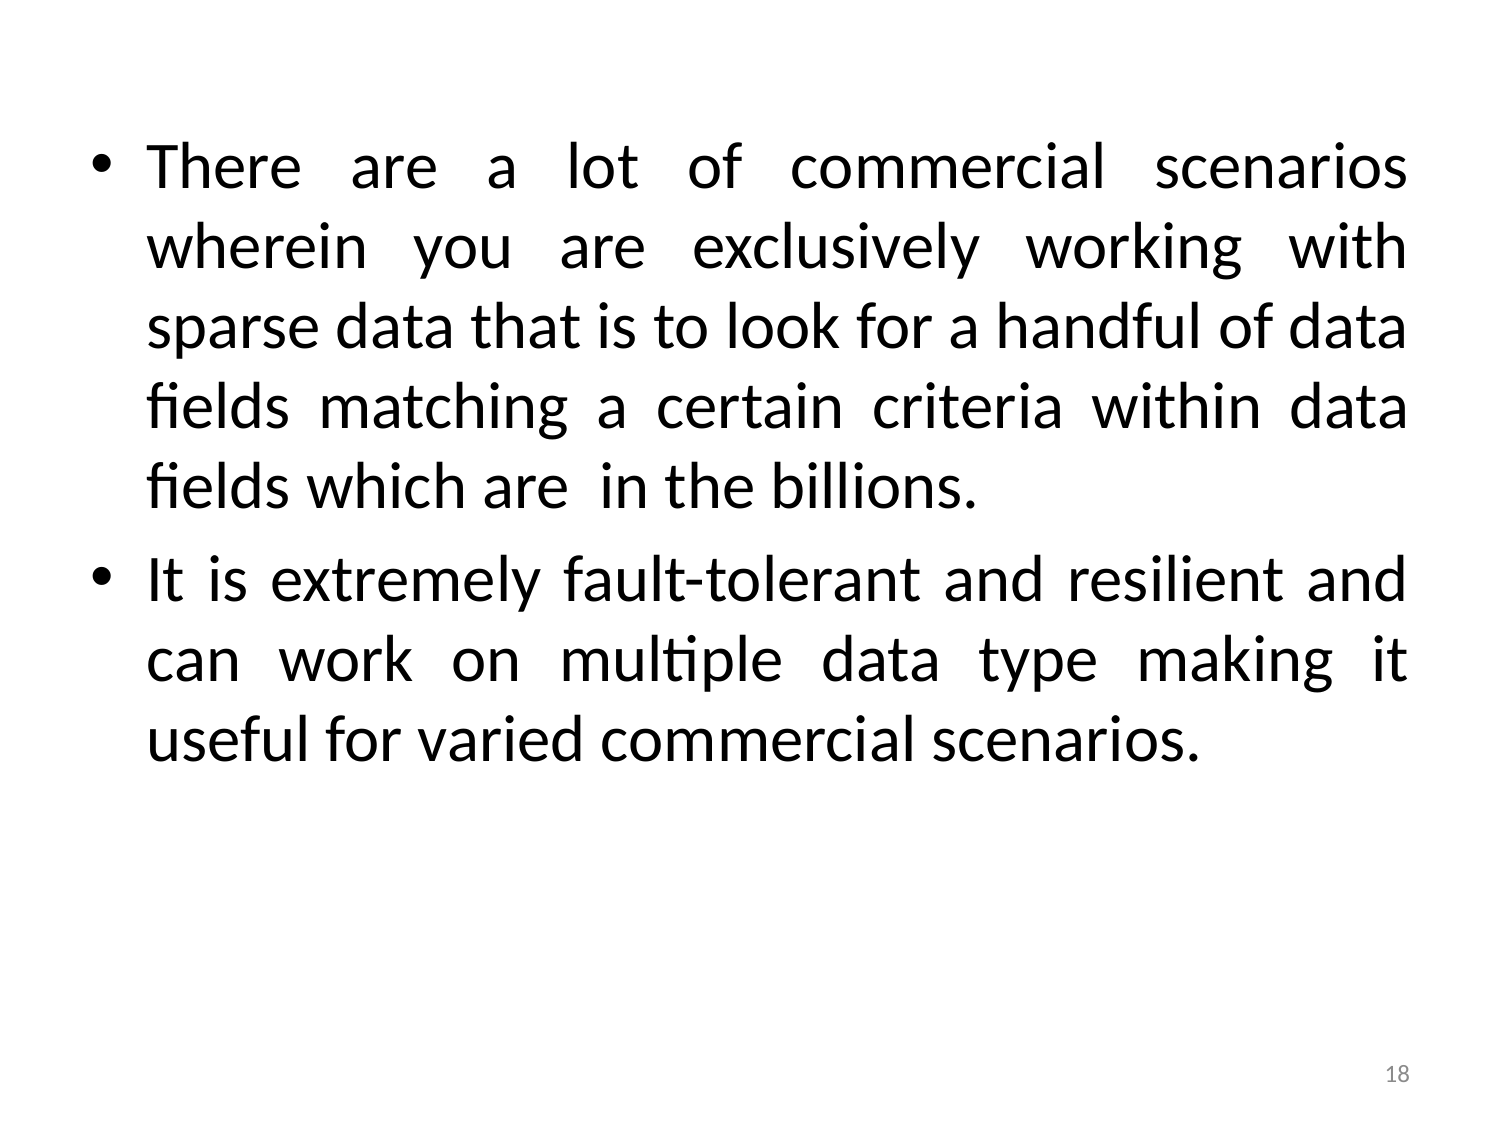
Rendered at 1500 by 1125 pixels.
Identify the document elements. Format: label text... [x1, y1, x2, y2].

list There are a lot of commercial scenarios wherein you are exclusively working with sparse data that is to look for a handful of data fields matching a certain criteria within data fields which are in the billions. It is extremely fault-tolerant and resilient and can work on multiple data type making it useful for varied commercial scenarios. [75, 114, 1425, 857]
slide_number 18 [1074, 1042, 1425, 1103]
